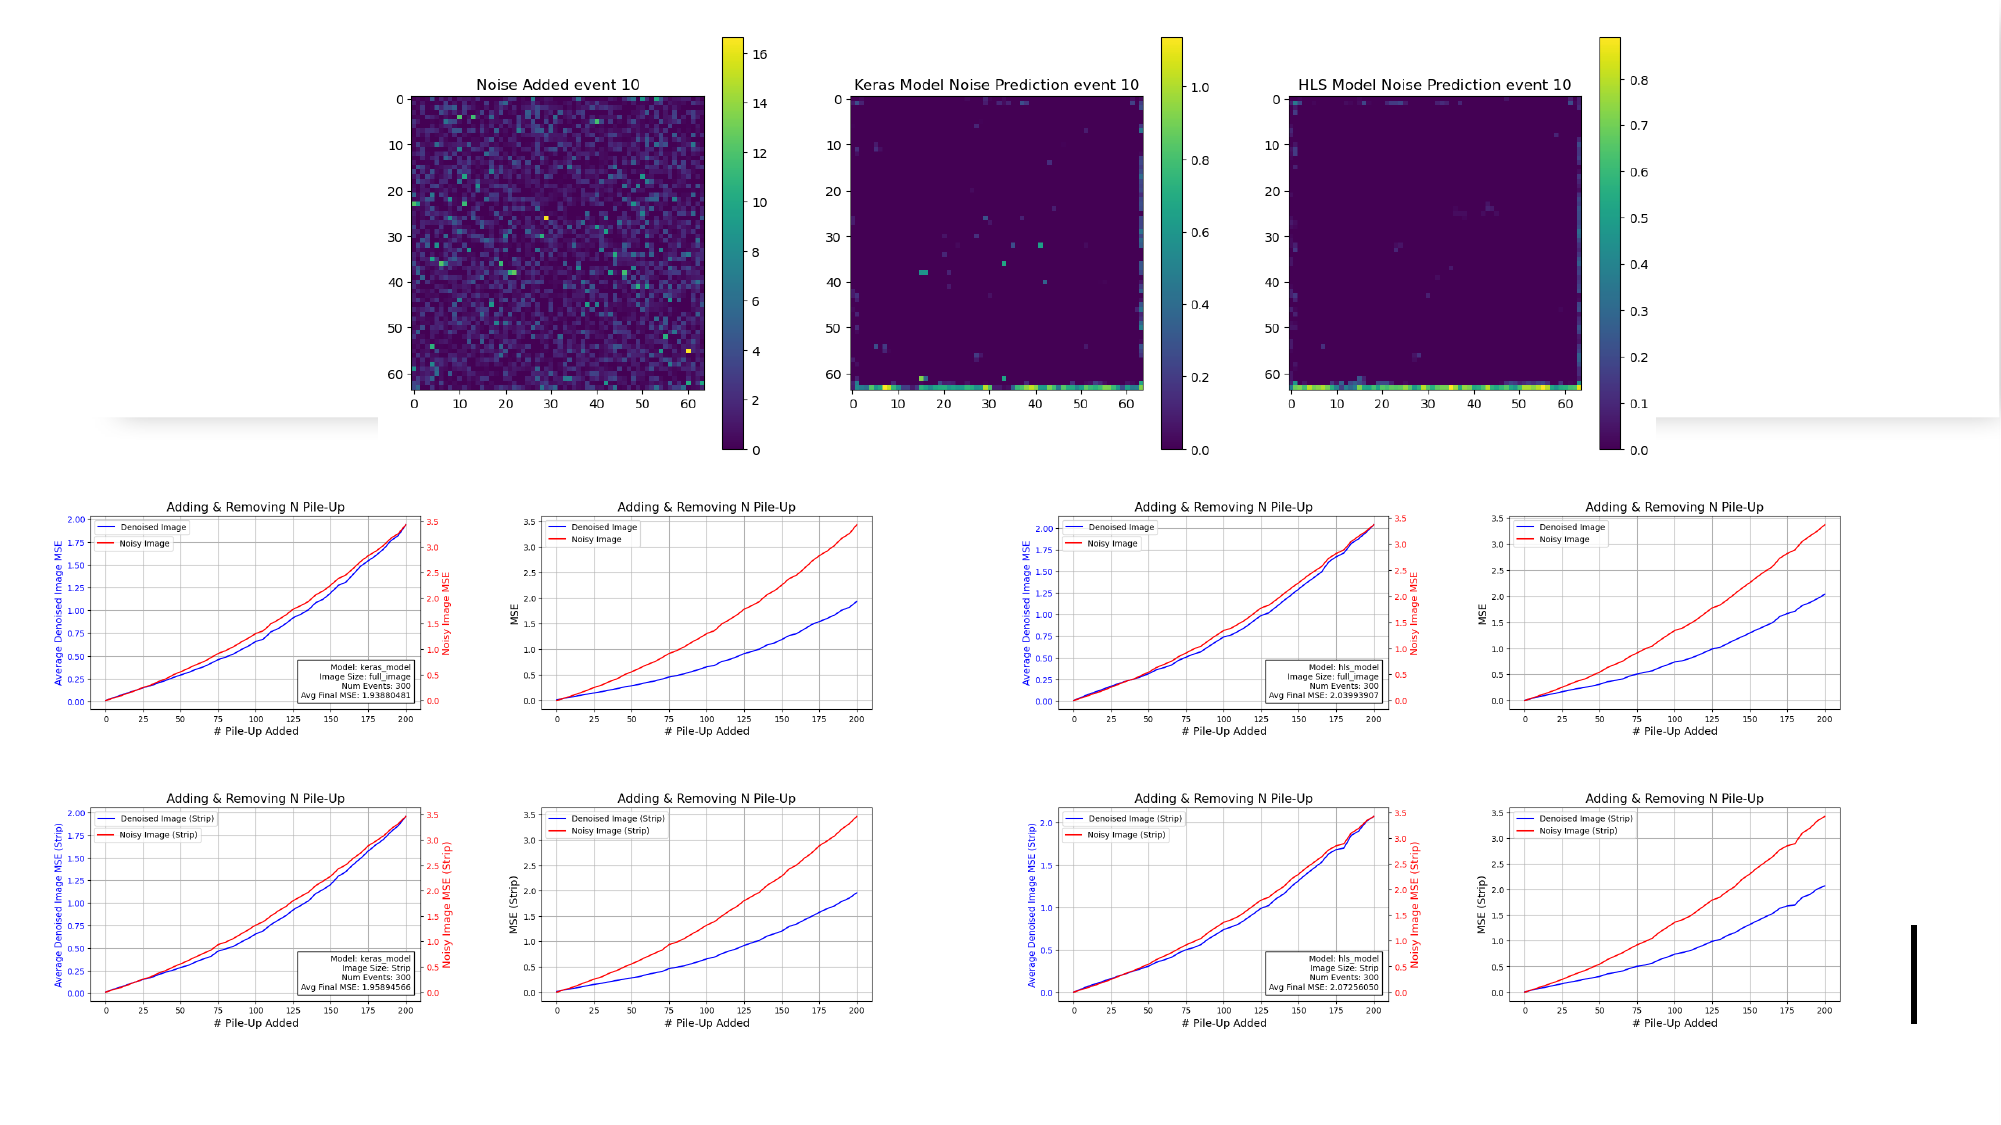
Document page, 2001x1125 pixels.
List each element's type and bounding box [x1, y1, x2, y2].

list [48, 496, 876, 1034]
picture [1017, 496, 1845, 1034]
picture [378, 28, 1656, 465]
